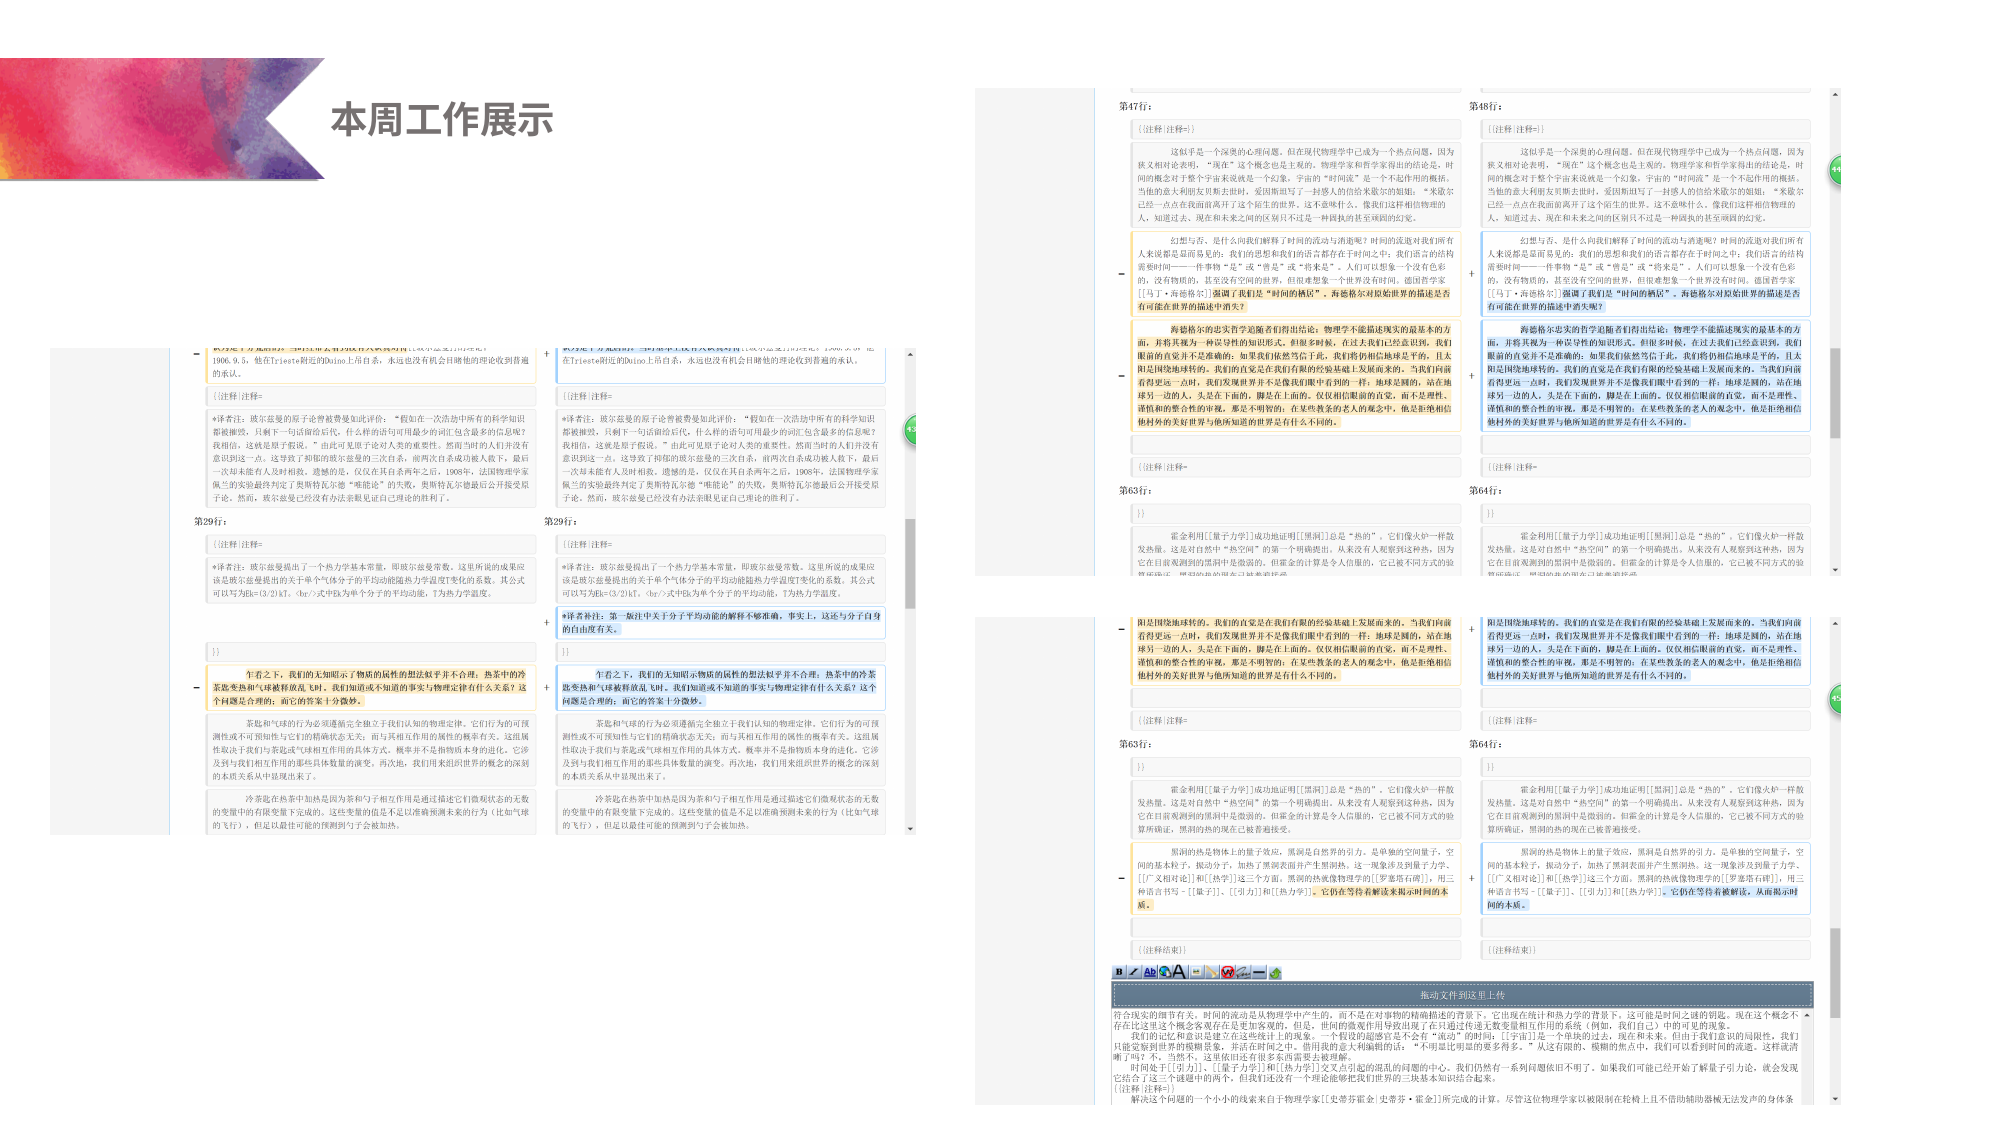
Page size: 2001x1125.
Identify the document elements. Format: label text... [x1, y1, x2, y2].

picture [975, 617, 1842, 1105]
picture [0, 58, 326, 179]
picture [975, 88, 1842, 576]
text_box 本周工作展示 [329, 88, 570, 149]
picture [50, 347, 916, 836]
